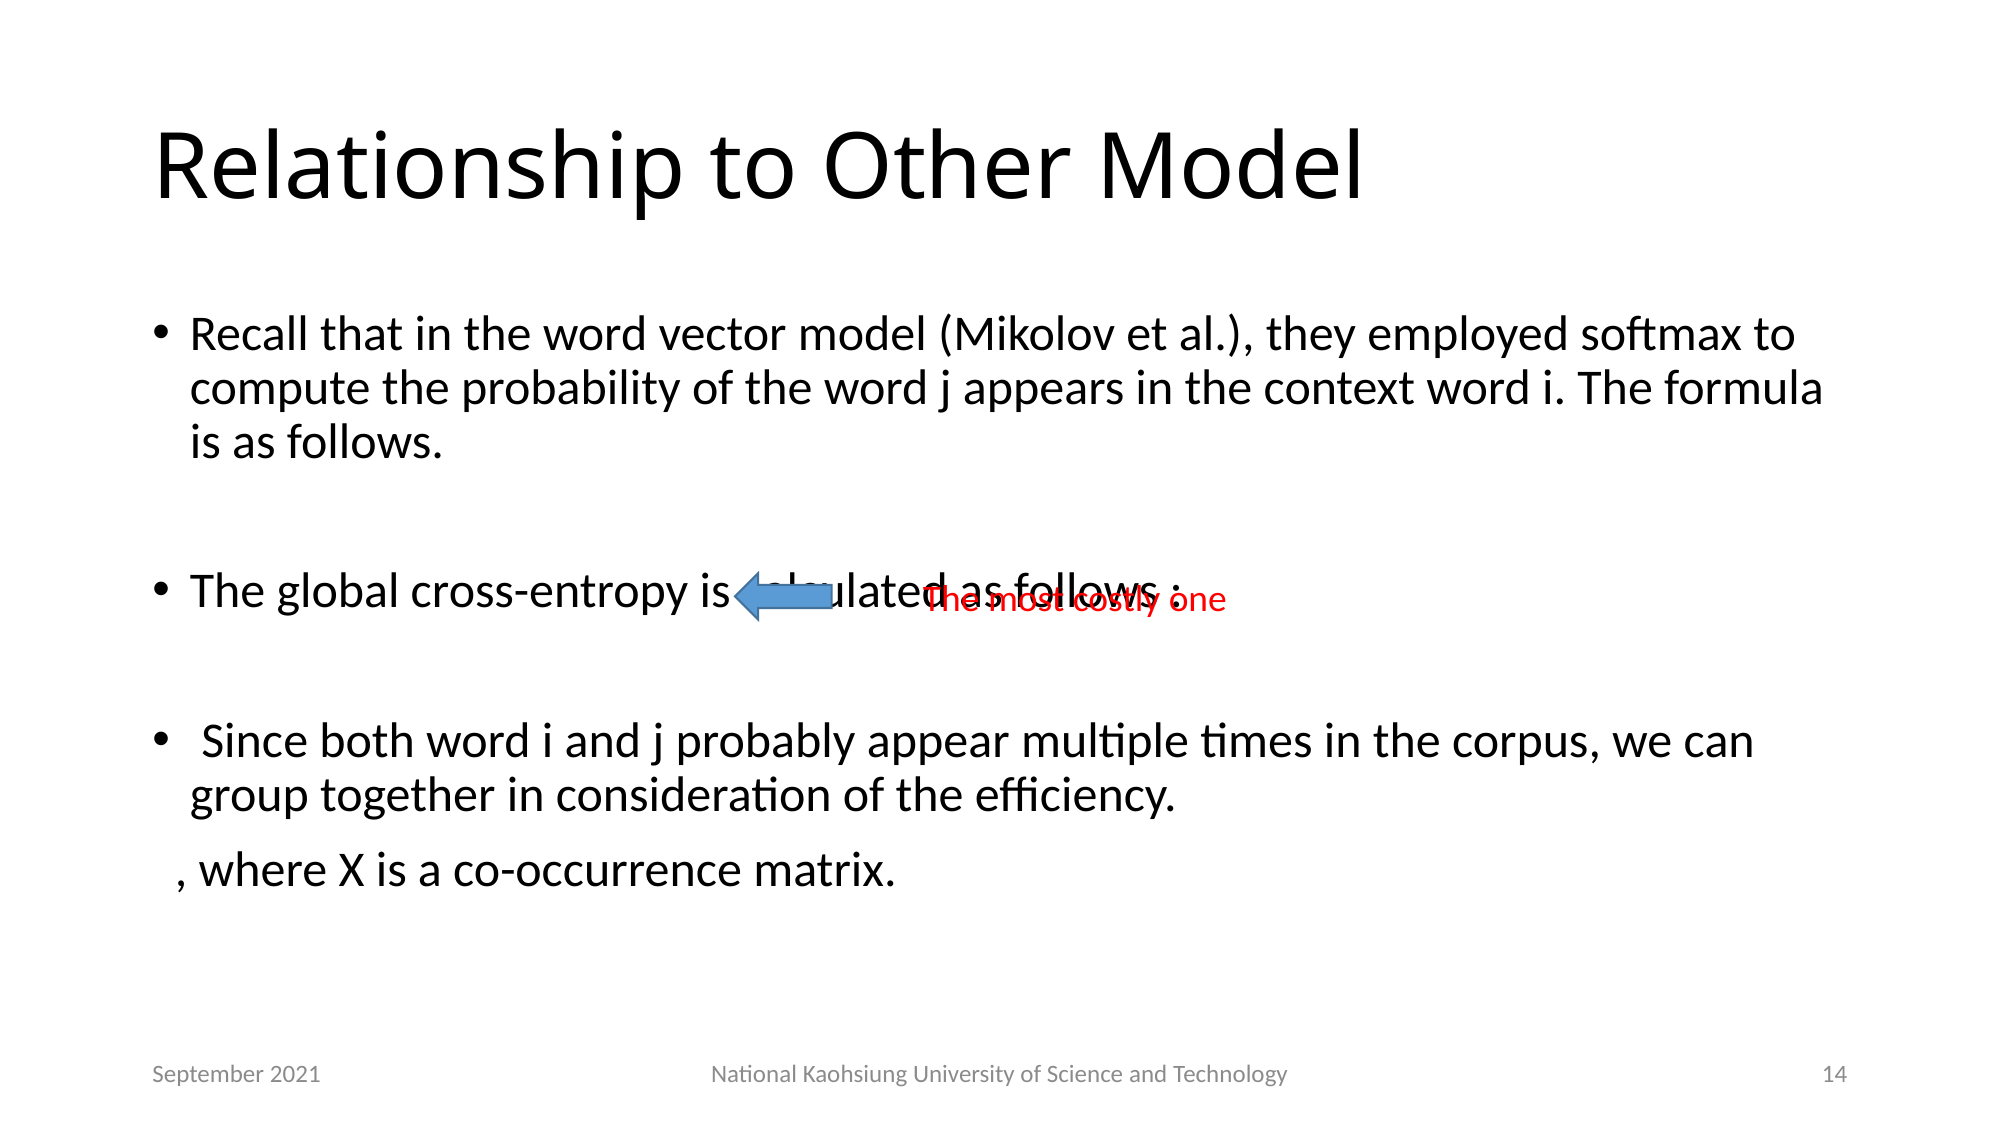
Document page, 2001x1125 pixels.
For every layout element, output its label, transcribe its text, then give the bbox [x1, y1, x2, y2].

slide_number 14 [1412, 1042, 1863, 1103]
text_box [733, 570, 833, 622]
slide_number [137, 1042, 588, 1103]
footer National Kaohsiung University of Science and Technology [662, 1042, 1338, 1103]
title Relationship to Other Model [137, 59, 1863, 278]
text_box The most costly one [849, 556, 1301, 637]
